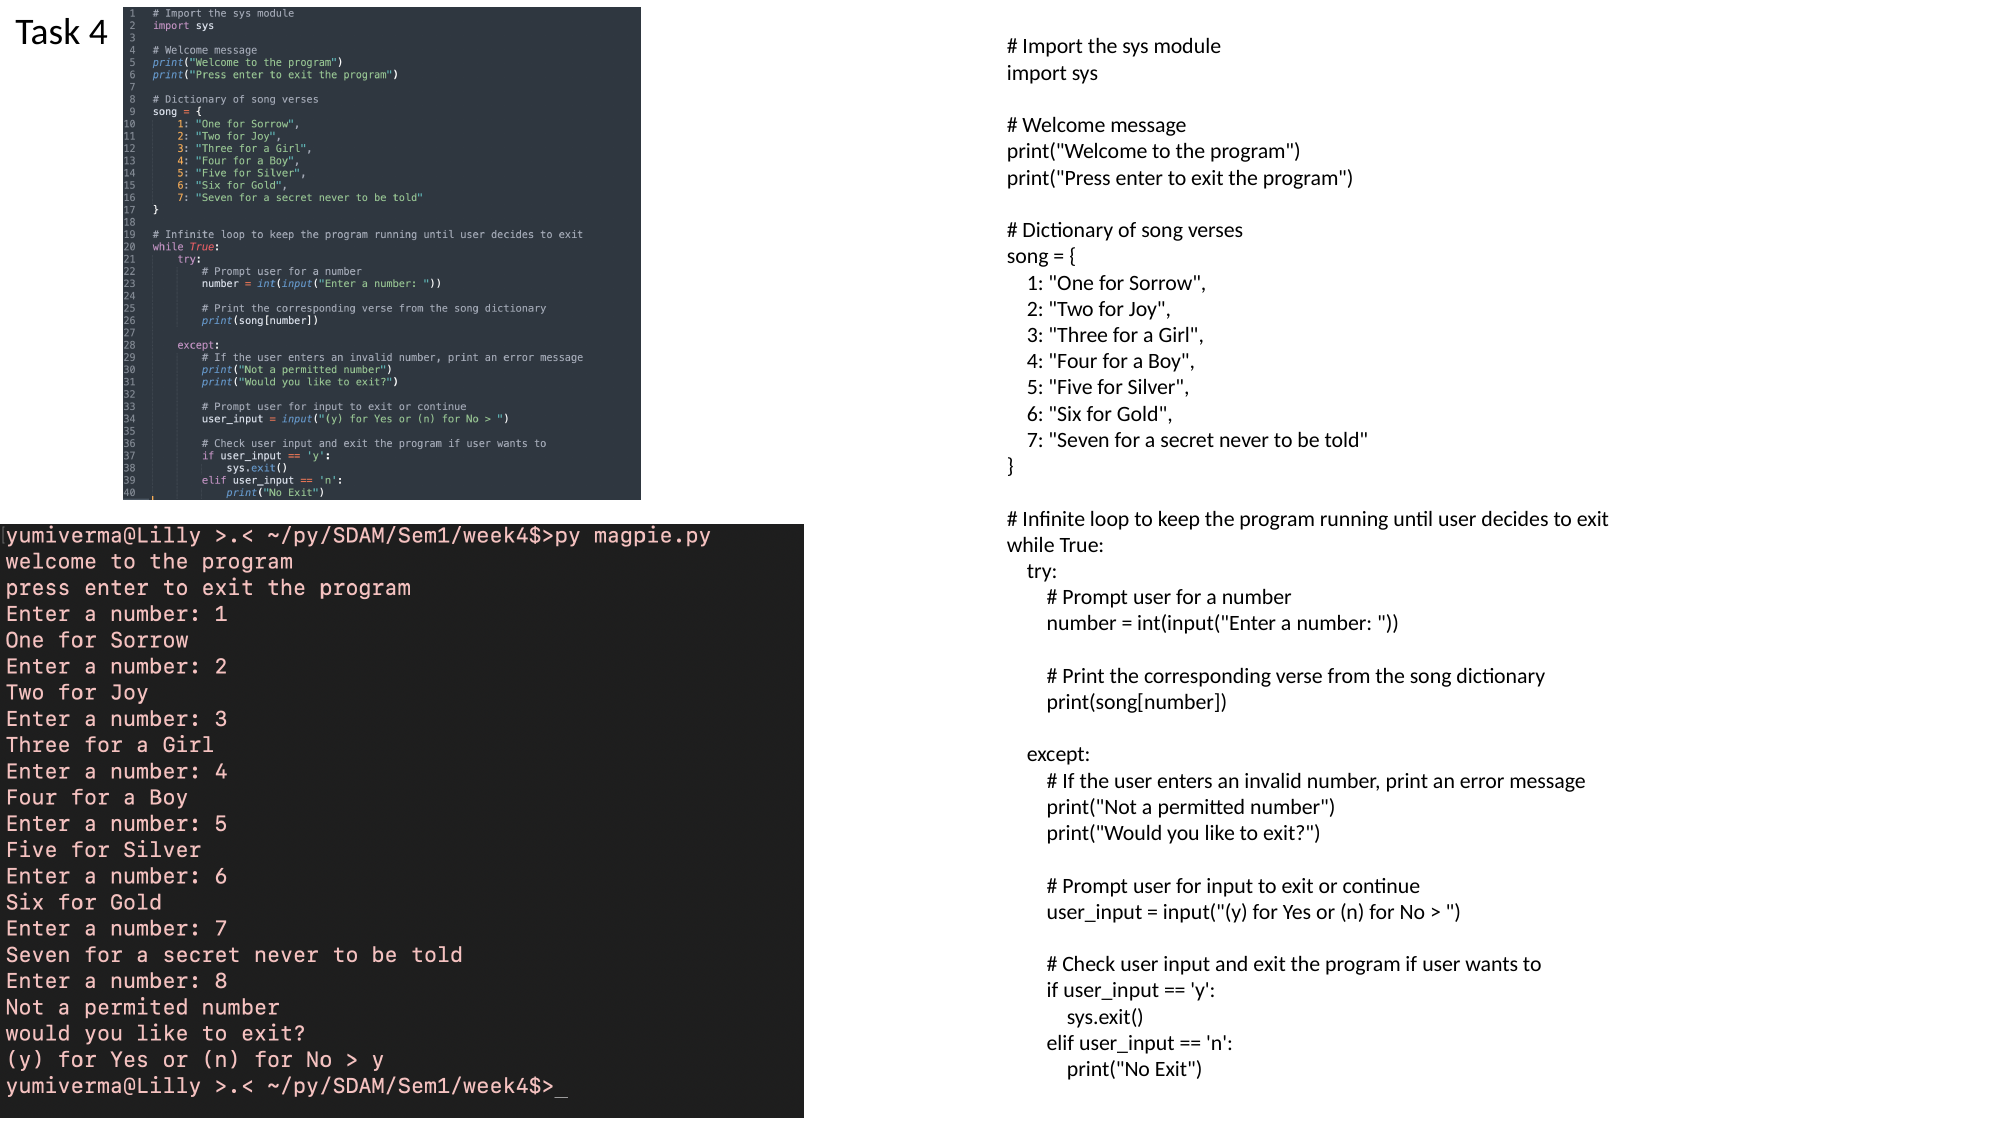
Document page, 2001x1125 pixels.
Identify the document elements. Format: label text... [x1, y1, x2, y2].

picture [123, 7, 641, 500]
text_box # Import the sys module import sys # Welcome message print("Welcome to the program") print("Press enter to exit the program") # Dictionary of song verses song = { 1: "One for Sorrow", 2: "Two for Joy", 3: "Three for a Girl", 4: "Four for a Boy", 5: "Five for Silver", 6: "Six for Gold", 7: "Seven for a secret never to be told" } # Infinite loop to keep the program running until user decides to exit while True: try: # Prompt user for a number number = int(input("Enter a number: ")) # Print the corresponding verse from the song dictionary print(song[number]) except: # If the user enters an invalid number, print an error message print("Not a permitted number") print("Would you like to exit?") # Prompt user for input to exit or continue user_input = input("(y) for Yes or (n) for No > ") # Check user input and exit the program if user wants to if user_input == 'y': sys.exit() elif user_input == 'n': print("No Exit") [992, 24, 2000, 1089]
text_box Task 4 [0, 0, 123, 60]
picture [0, 524, 804, 1118]
